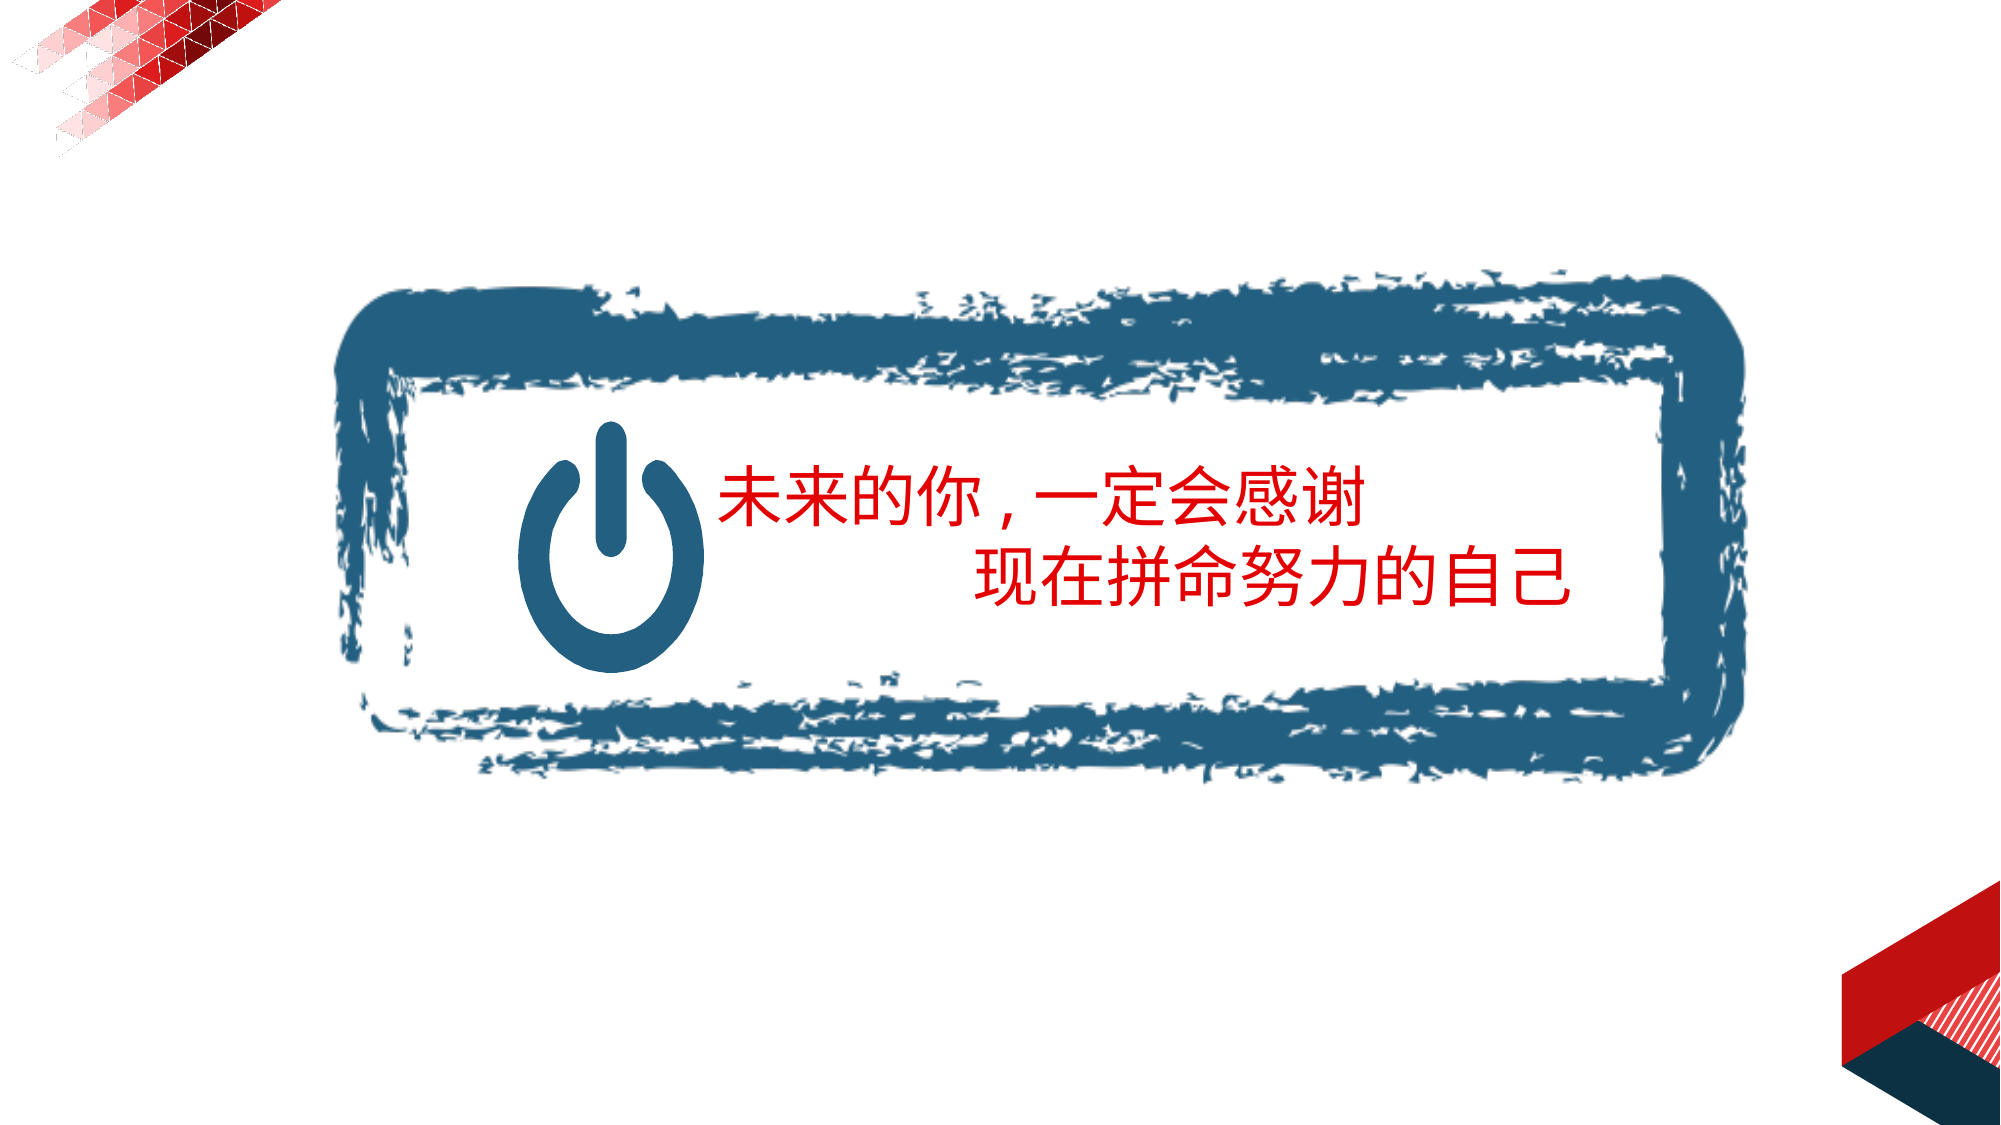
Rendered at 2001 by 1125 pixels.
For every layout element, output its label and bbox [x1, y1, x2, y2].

picture [3, 0, 287, 157]
text_box [317, 268, 1754, 790]
text_box [1841, 869, 2000, 1125]
